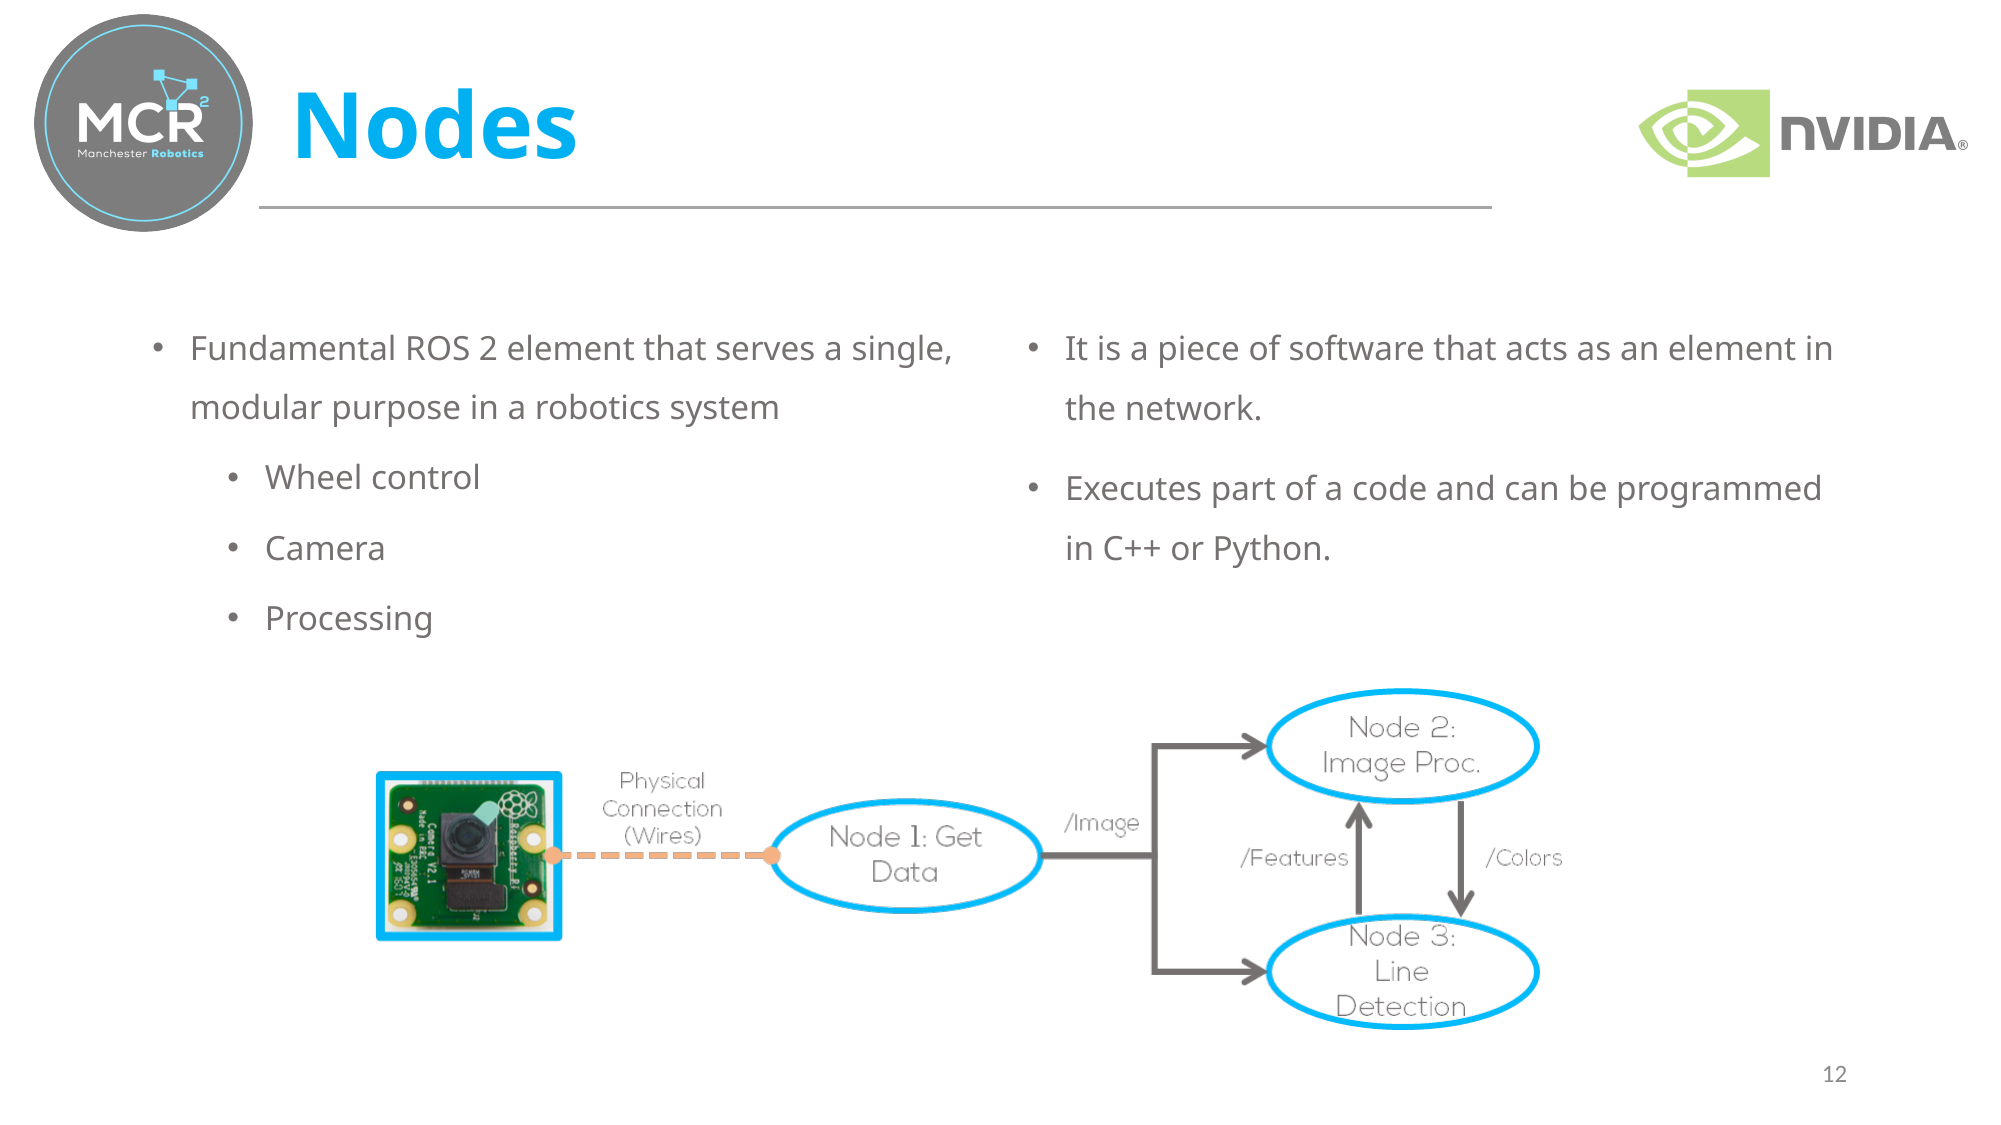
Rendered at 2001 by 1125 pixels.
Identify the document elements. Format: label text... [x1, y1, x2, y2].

list Fundamental ROS 2 element that serves a single, modular purpose in a robotics system Wheel control Camera Processing [137, 299, 988, 1014]
slide_number 12 [1412, 1042, 1863, 1103]
list It is a piece of software that acts as an element in the network. Executes part of a code and can be programmed in C++ or Python. [1012, 299, 1863, 1014]
picture [375, 688, 1600, 1043]
title Nodes [275, 19, 1615, 238]
picture [1272, 695, 1533, 798]
